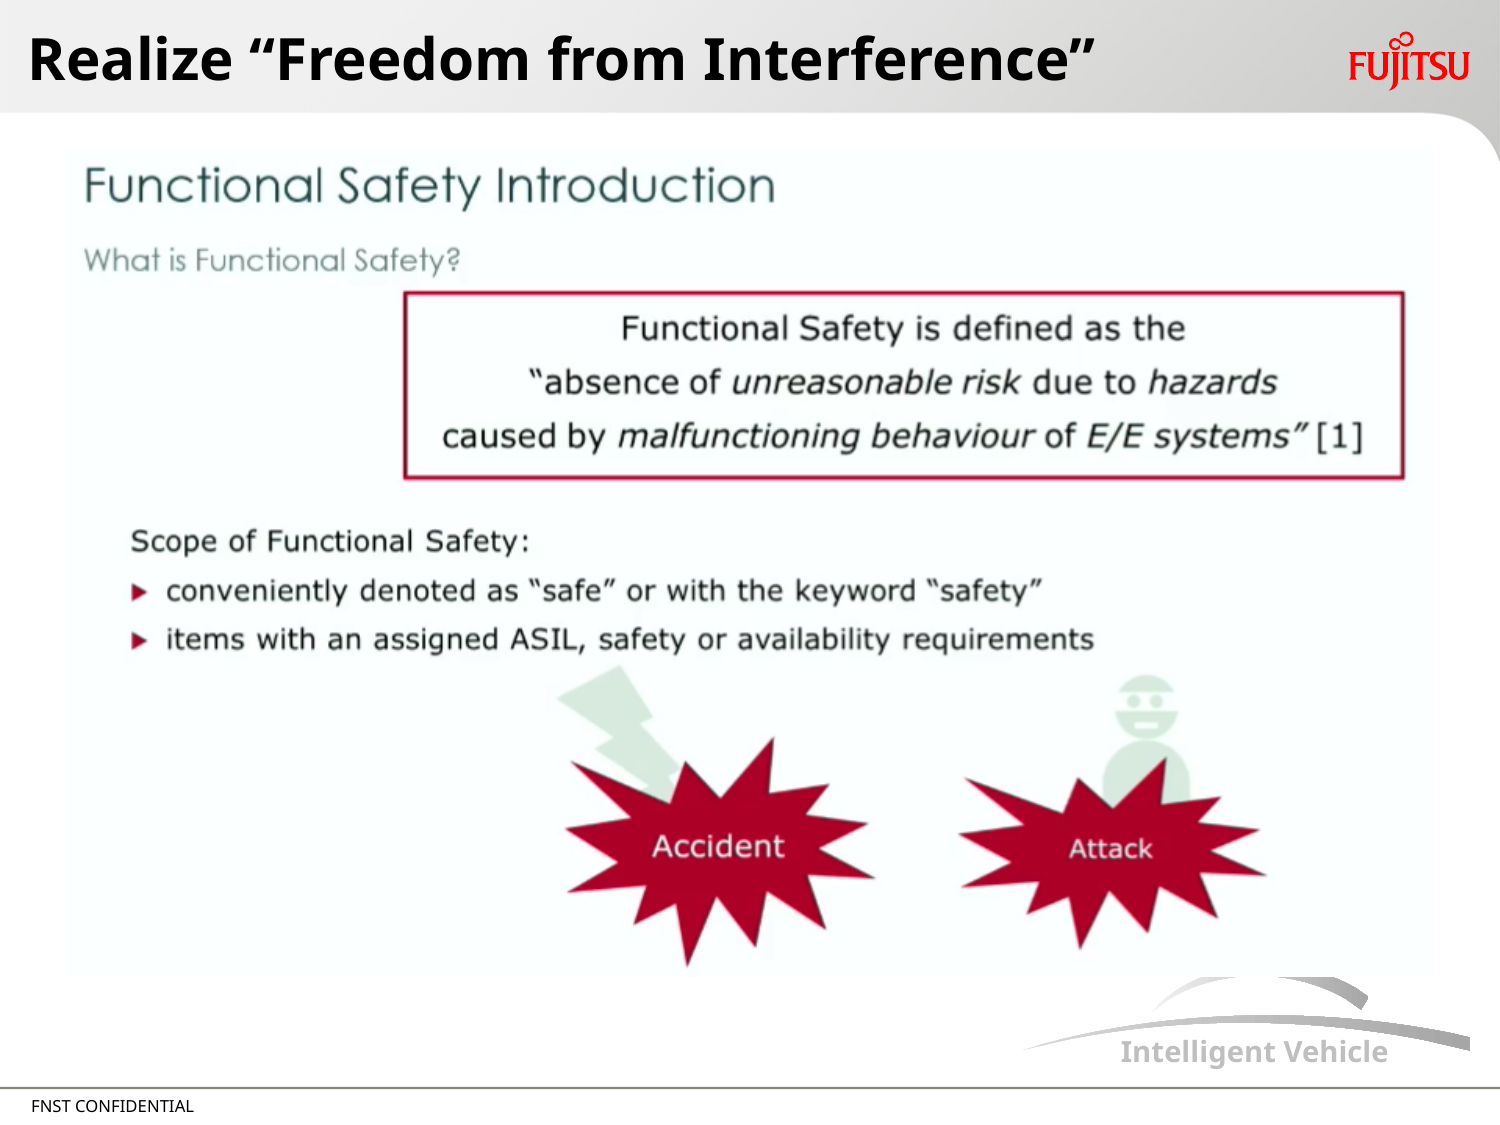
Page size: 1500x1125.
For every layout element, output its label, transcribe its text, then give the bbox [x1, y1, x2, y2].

picture [0, 0, 1500, 977]
title Realize “Freedom from Interference” [27, 0, 1317, 114]
